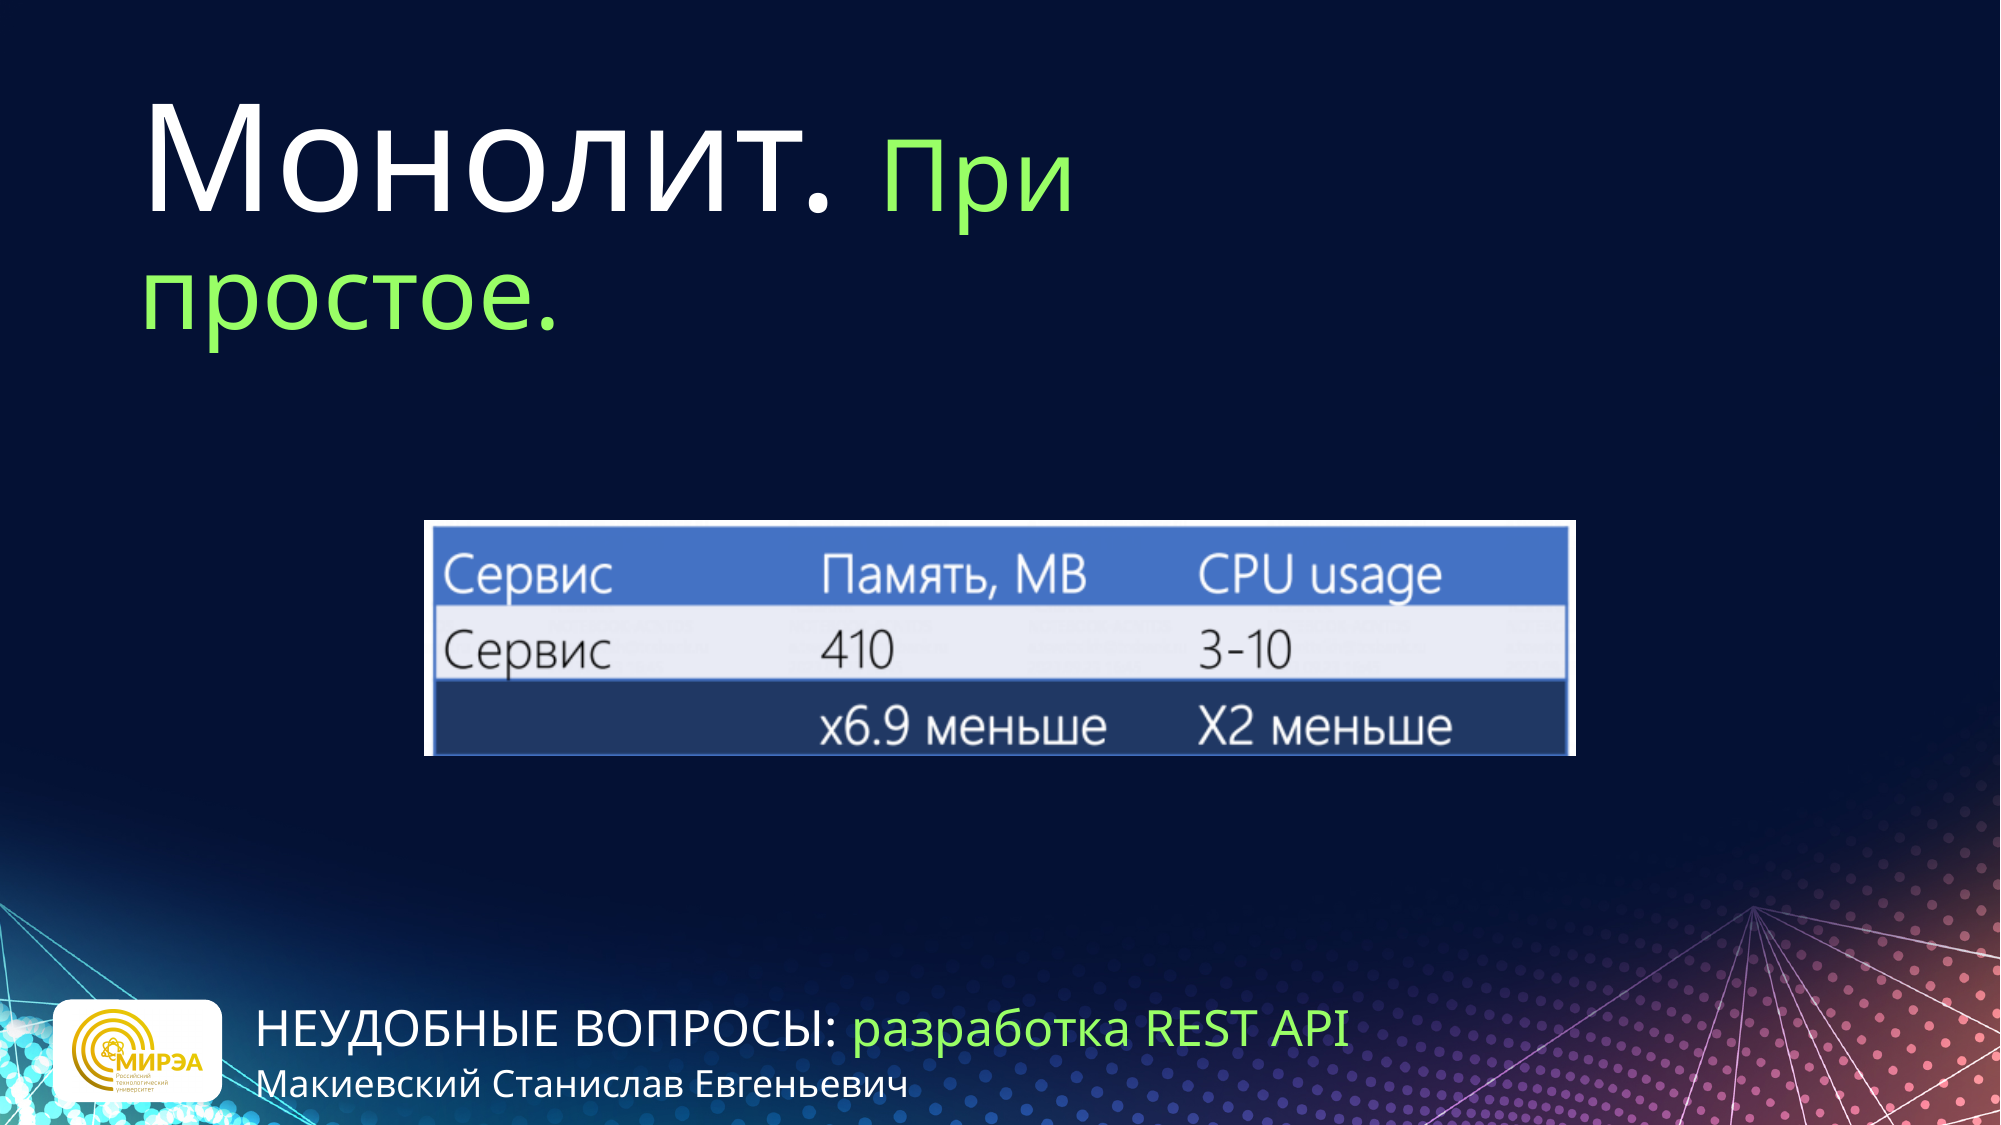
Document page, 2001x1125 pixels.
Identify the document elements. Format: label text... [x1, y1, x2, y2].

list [424, 520, 1575, 756]
picture [0, 0, 2000, 1125]
title Монолит. При простое. [123, 181, 1113, 252]
